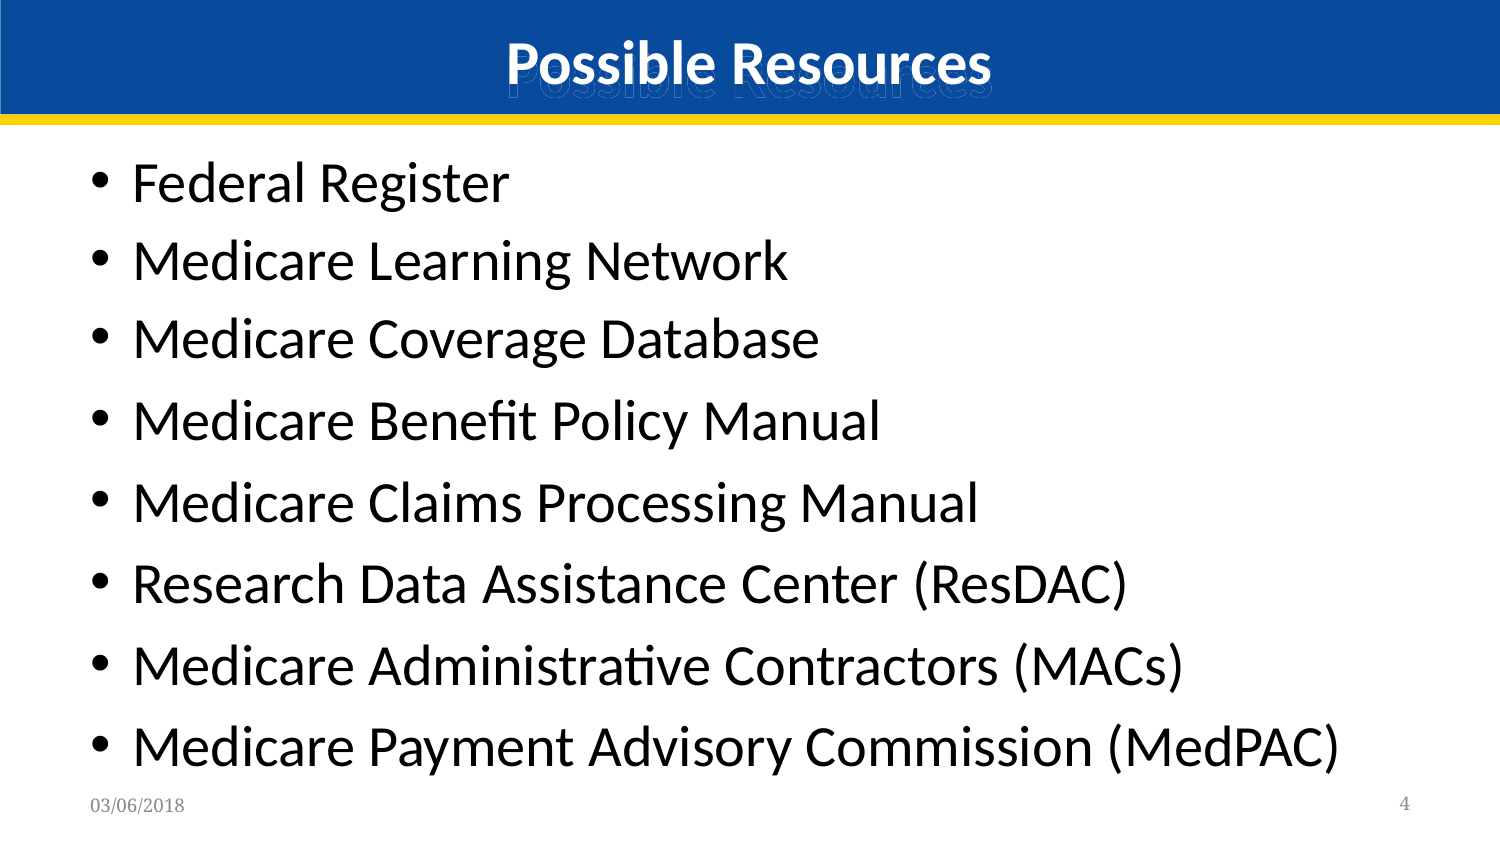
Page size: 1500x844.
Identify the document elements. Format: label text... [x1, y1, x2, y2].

slide_number 4 [1074, 782, 1425, 827]
title Possible Resources [0, 16, 1500, 102]
list Federal Register Medicare Learning Network Medicare Coverage Database Medicare Benefit Policy Manual Medicare Claims Processing Manual Research Data Assistance Center (ResDAC) Medicare Administrative Contractors (MACs) Medicare Payment Advisory Commission (MedPAC) [75, 136, 1451, 808]
